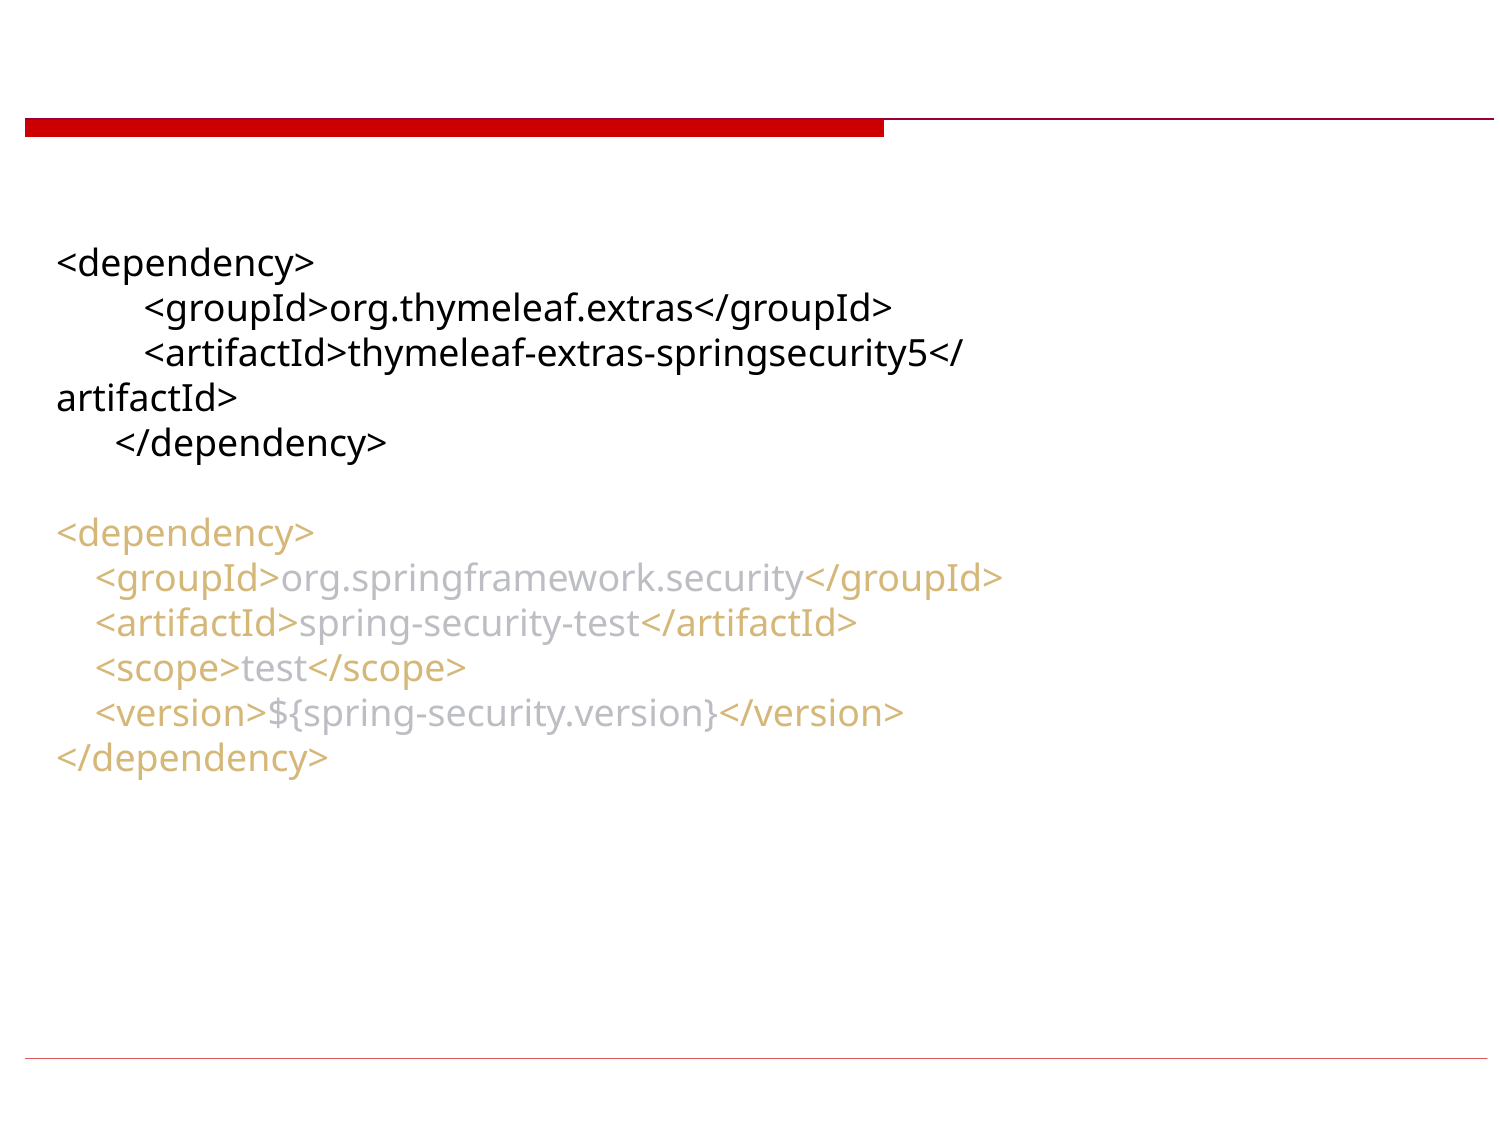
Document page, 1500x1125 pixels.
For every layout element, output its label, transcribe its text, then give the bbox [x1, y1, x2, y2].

text_box <dependency> <groupId>org.thymeleaf.extras</groupId> <artifactId>thymeleaf-extras-springsecurity5</artifactId> </dependency> <dependency> <groupId>org.springframework.security</groupId> <artifactId>spring-security-test</artifactId> <scope>test</scope> <version>${spring-security.version}</version> </dependency> [41, 231, 1149, 832]
